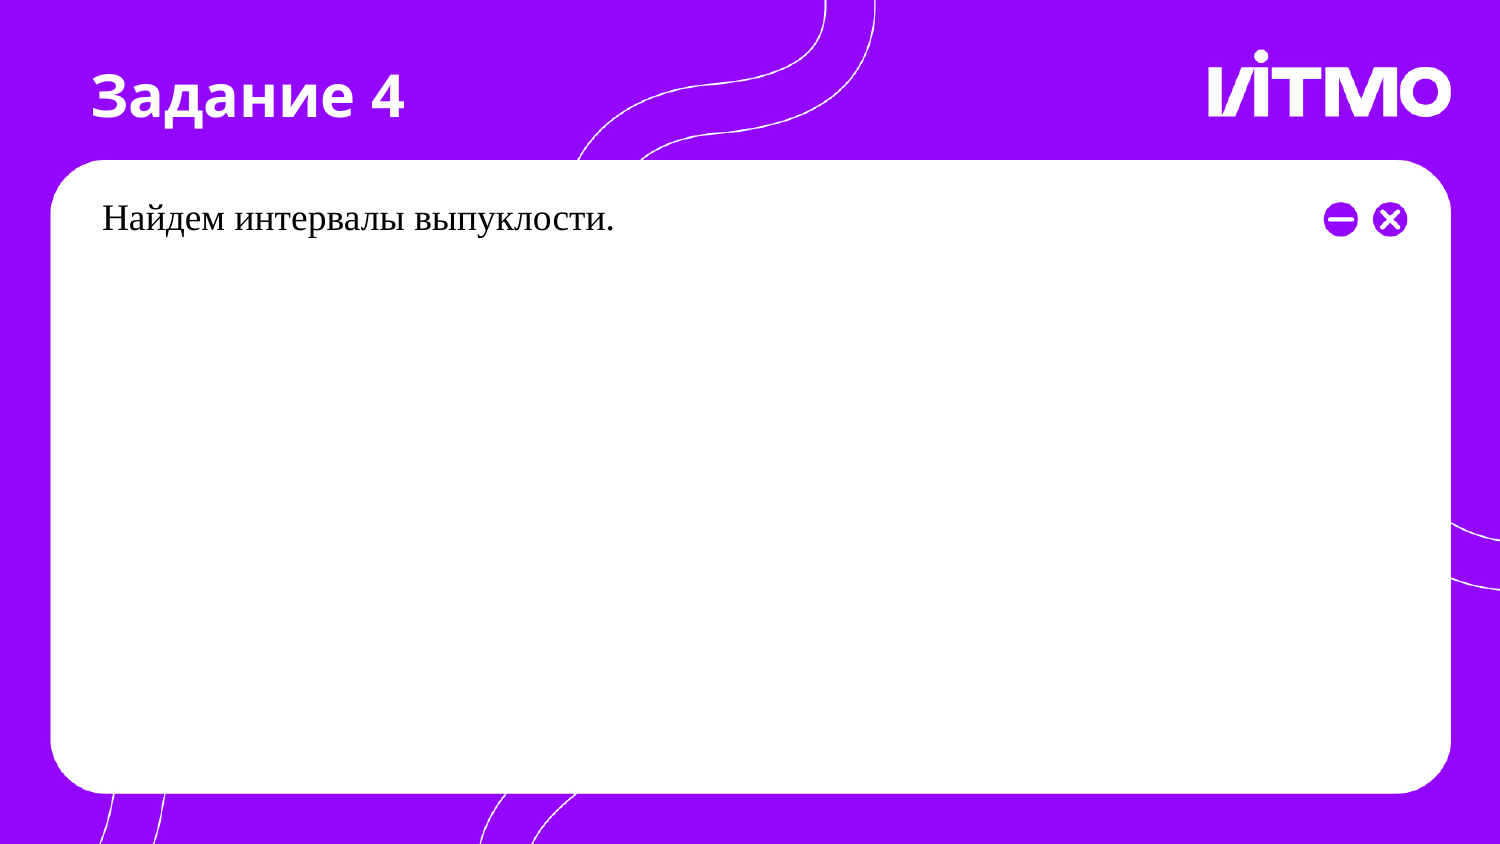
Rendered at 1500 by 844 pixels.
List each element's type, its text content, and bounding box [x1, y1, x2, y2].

picture [0, 0, 1500, 844]
title Задание 4 [75, 50, 1195, 137]
